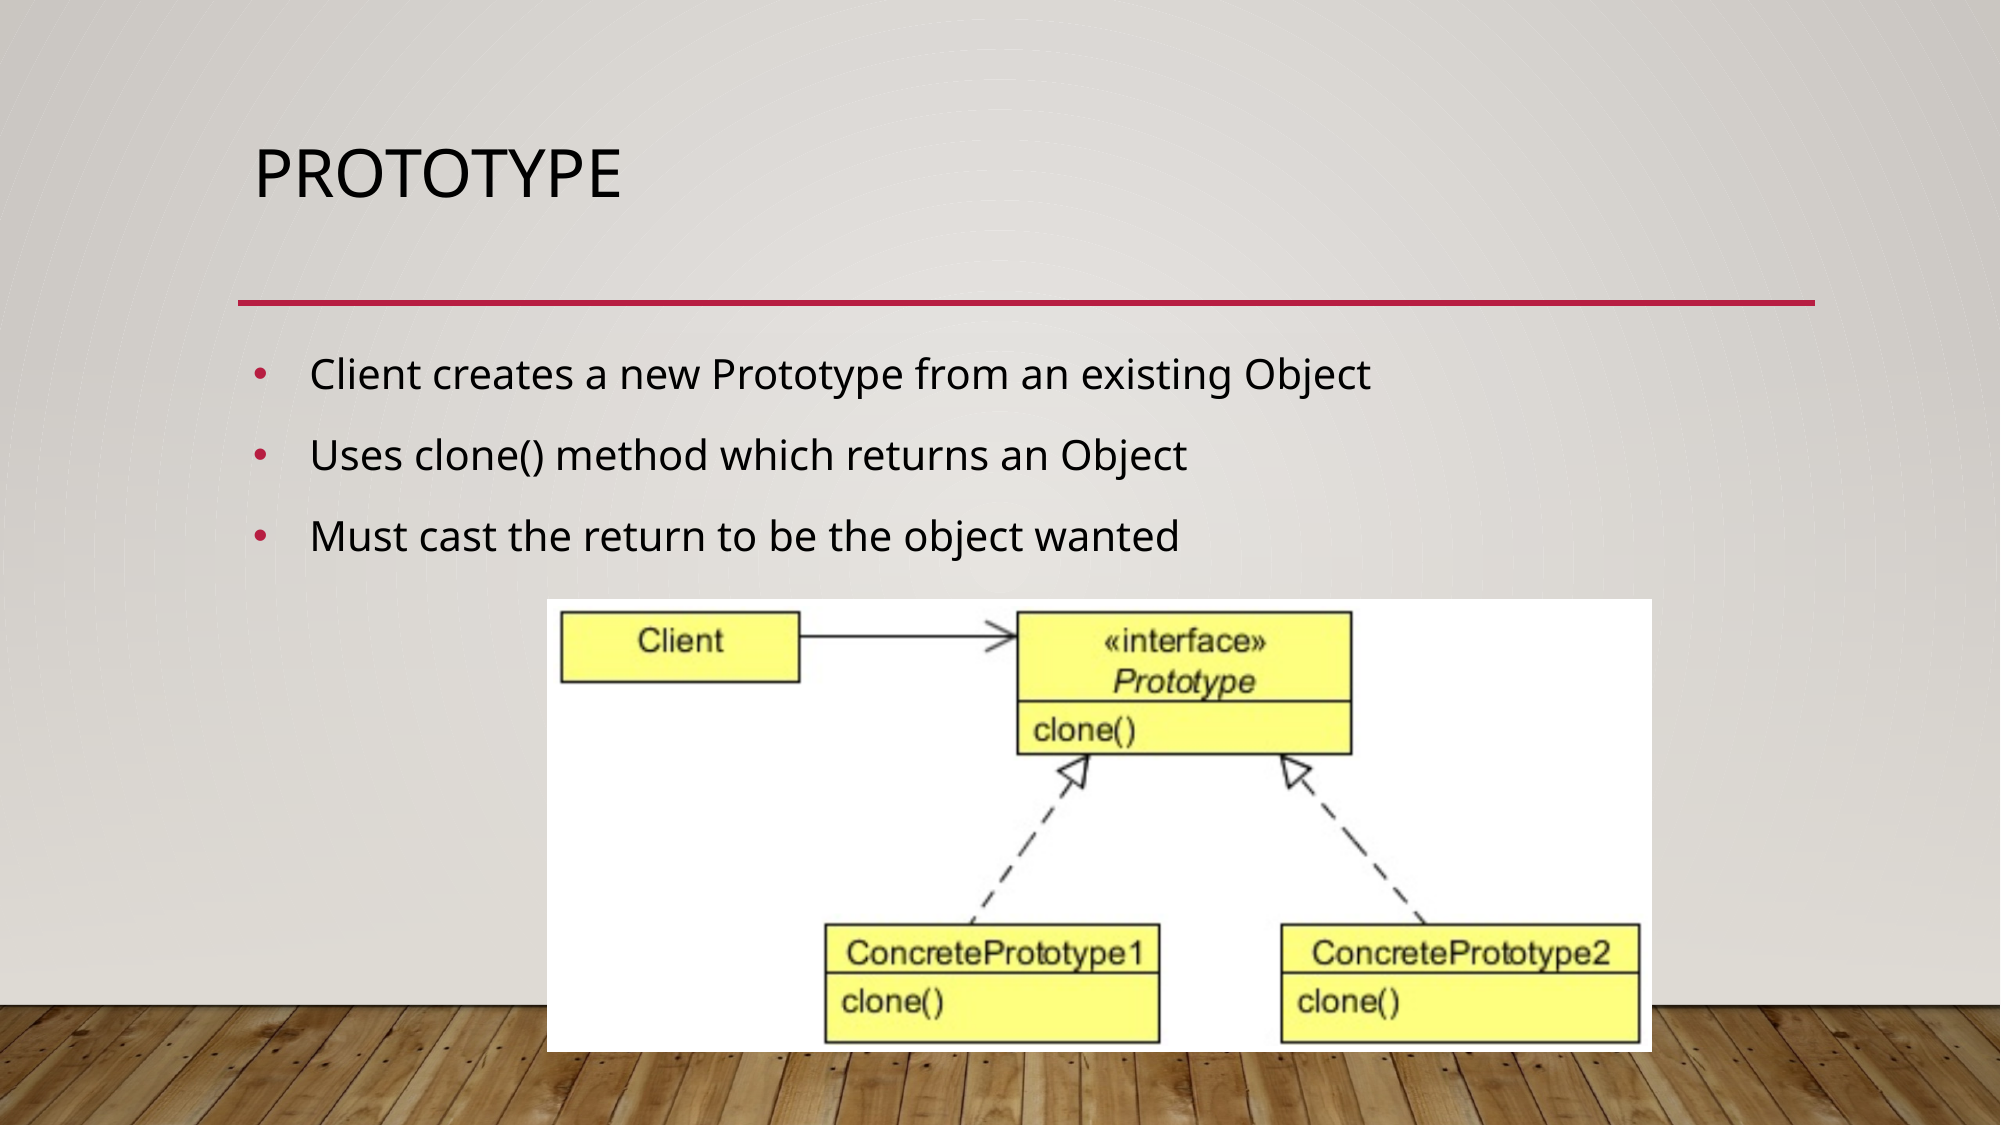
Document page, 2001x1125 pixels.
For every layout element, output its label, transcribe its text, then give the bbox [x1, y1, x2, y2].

picture [0, 598, 2000, 1125]
list Client creates a new Prototype from an existing Object Uses clone() method which returns an Object Must cast the return to be the object wanted [238, 330, 1814, 897]
title Prototype [238, 131, 1814, 305]
